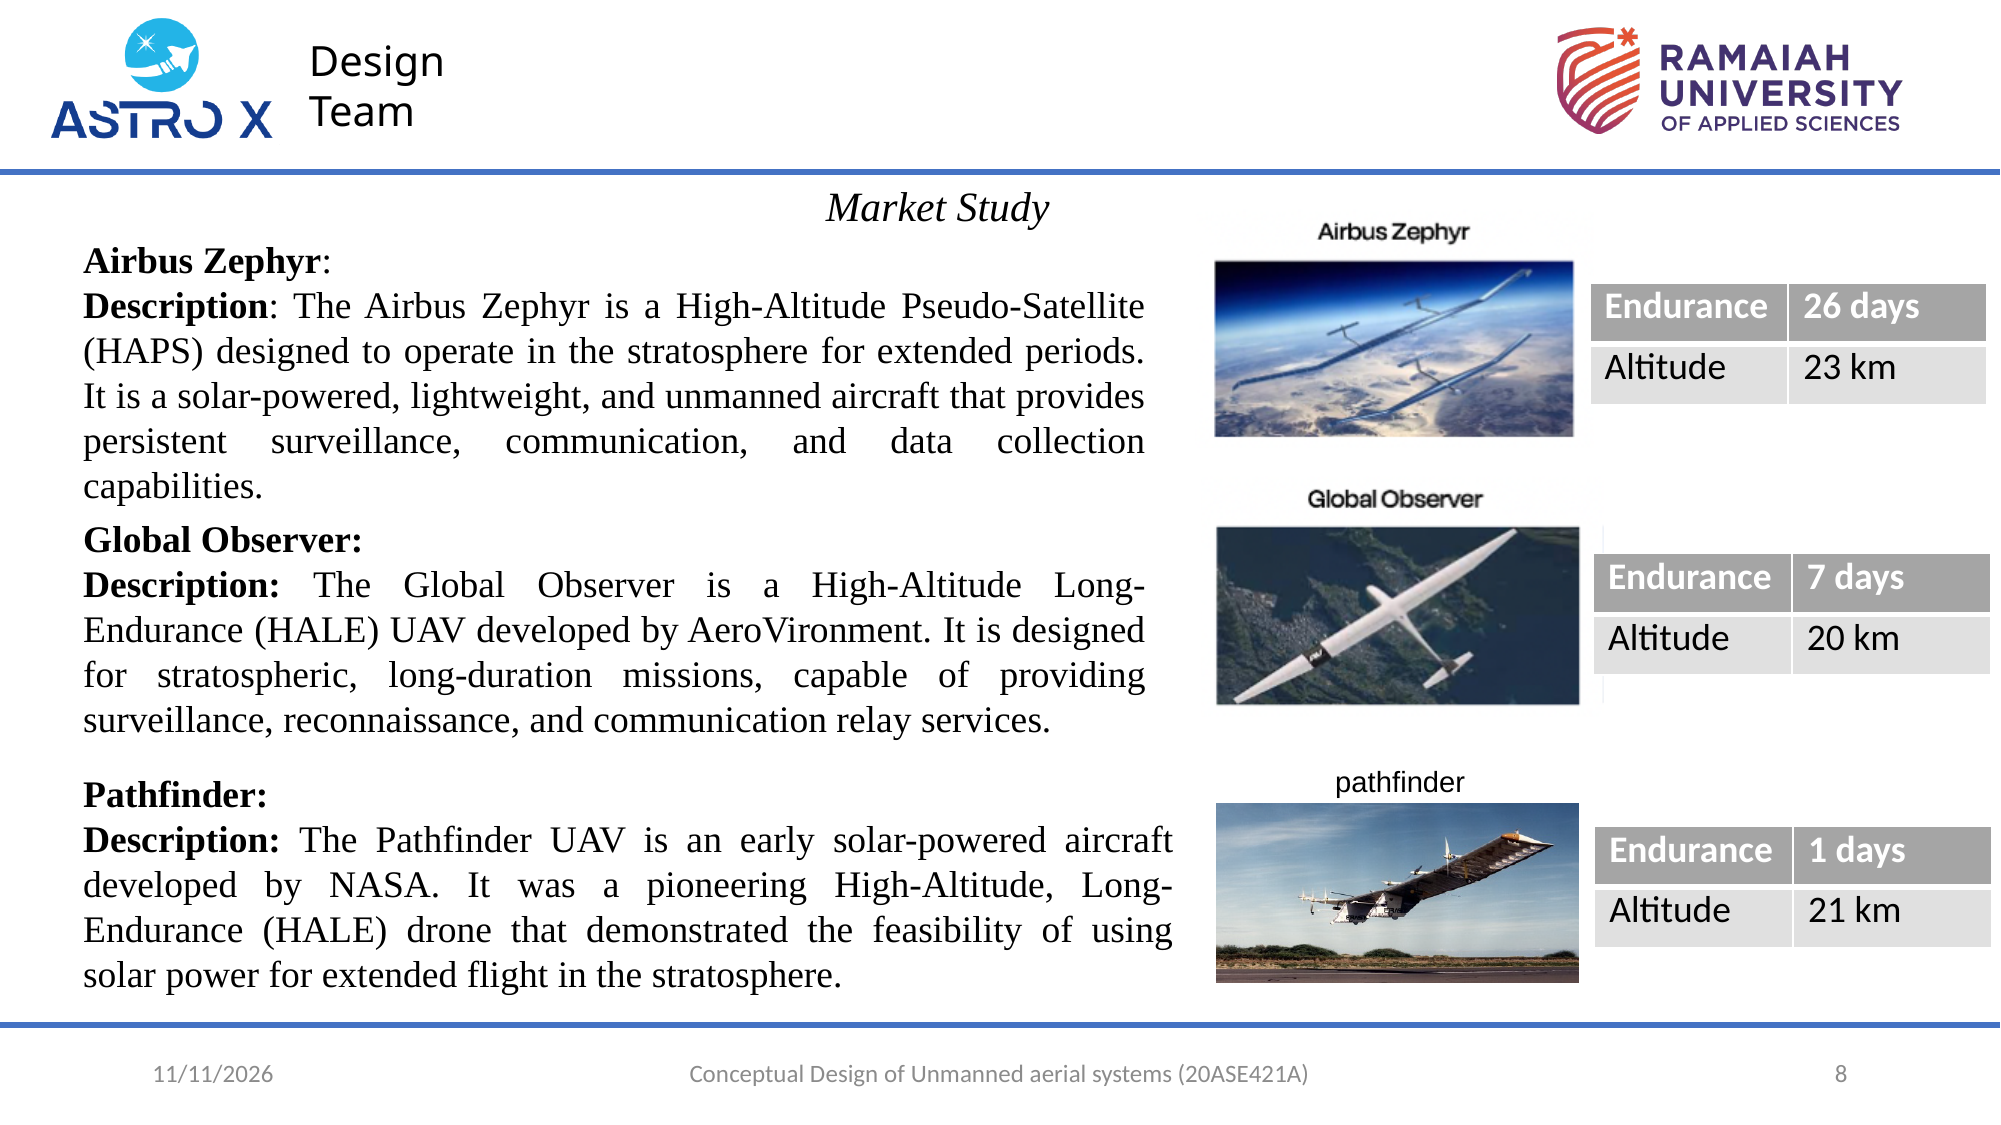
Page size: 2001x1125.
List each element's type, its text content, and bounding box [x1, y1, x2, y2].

picture [1557, 27, 1903, 134]
table_cell Altitude [1595, 890, 1792, 947]
text_box Global Observer: Description: The Global Observer is a High-Altitude Long-Endurance (HALE) UAV developed by AeroVironment. It is designed for stratospheric, long-duration missions, capable of providing surveillance, reconnaissance, and communication relay services. [68, 507, 1162, 747]
picture [1195, 191, 1594, 448]
footer Conceptual Design of Unmanned aerial systems (20ASE421A) [662, 1042, 1338, 1103]
text_box Market Study [810, 173, 1189, 238]
table_cell 23 km [1789, 347, 1986, 404]
text_box Pathfinder: Description: The Pathfinder UAV is an early solar-powered aircraft developed by NASA. It was a pioneering High-Altitude, Long-Endurance (HALE) drone that demonstrated the feasibility of using solar power for extended flight in the stratosphere. [68, 762, 1190, 1003]
text_box Design Team [294, 27, 530, 142]
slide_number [137, 1042, 373, 1103]
picture [1203, 792, 1594, 995]
table_cell 21 km [1794, 890, 1991, 947]
table_header Endurance [1594, 284, 1787, 341]
table_header Endurance [1595, 827, 1792, 884]
table_cell Altitude [1604, 617, 1791, 674]
picture [44, 13, 280, 145]
picture [1201, 475, 1604, 717]
text_box pathfinder [1320, 755, 1537, 792]
table_header 1 days [1794, 827, 1991, 884]
table_header Endurance [1604, 554, 1791, 612]
table_header 7 days [1793, 554, 1990, 612]
table_cell Altitude [1594, 347, 1787, 404]
table_cell 20 km [1793, 617, 1990, 674]
text_box Airbus Zephyr: Description: The Airbus Zephyr is a High-Altitude Pseudo-Satellite (HAPS) designed to operate in the stratosphere for extended periods. It is a solar-powered, lightweight, and unmanned aircraft that provides persistent surveillance, communication, and data collection capabilities. [68, 228, 1162, 507]
slide_number 8 [1412, 1042, 1863, 1103]
table_header 26 days [1789, 284, 1986, 341]
